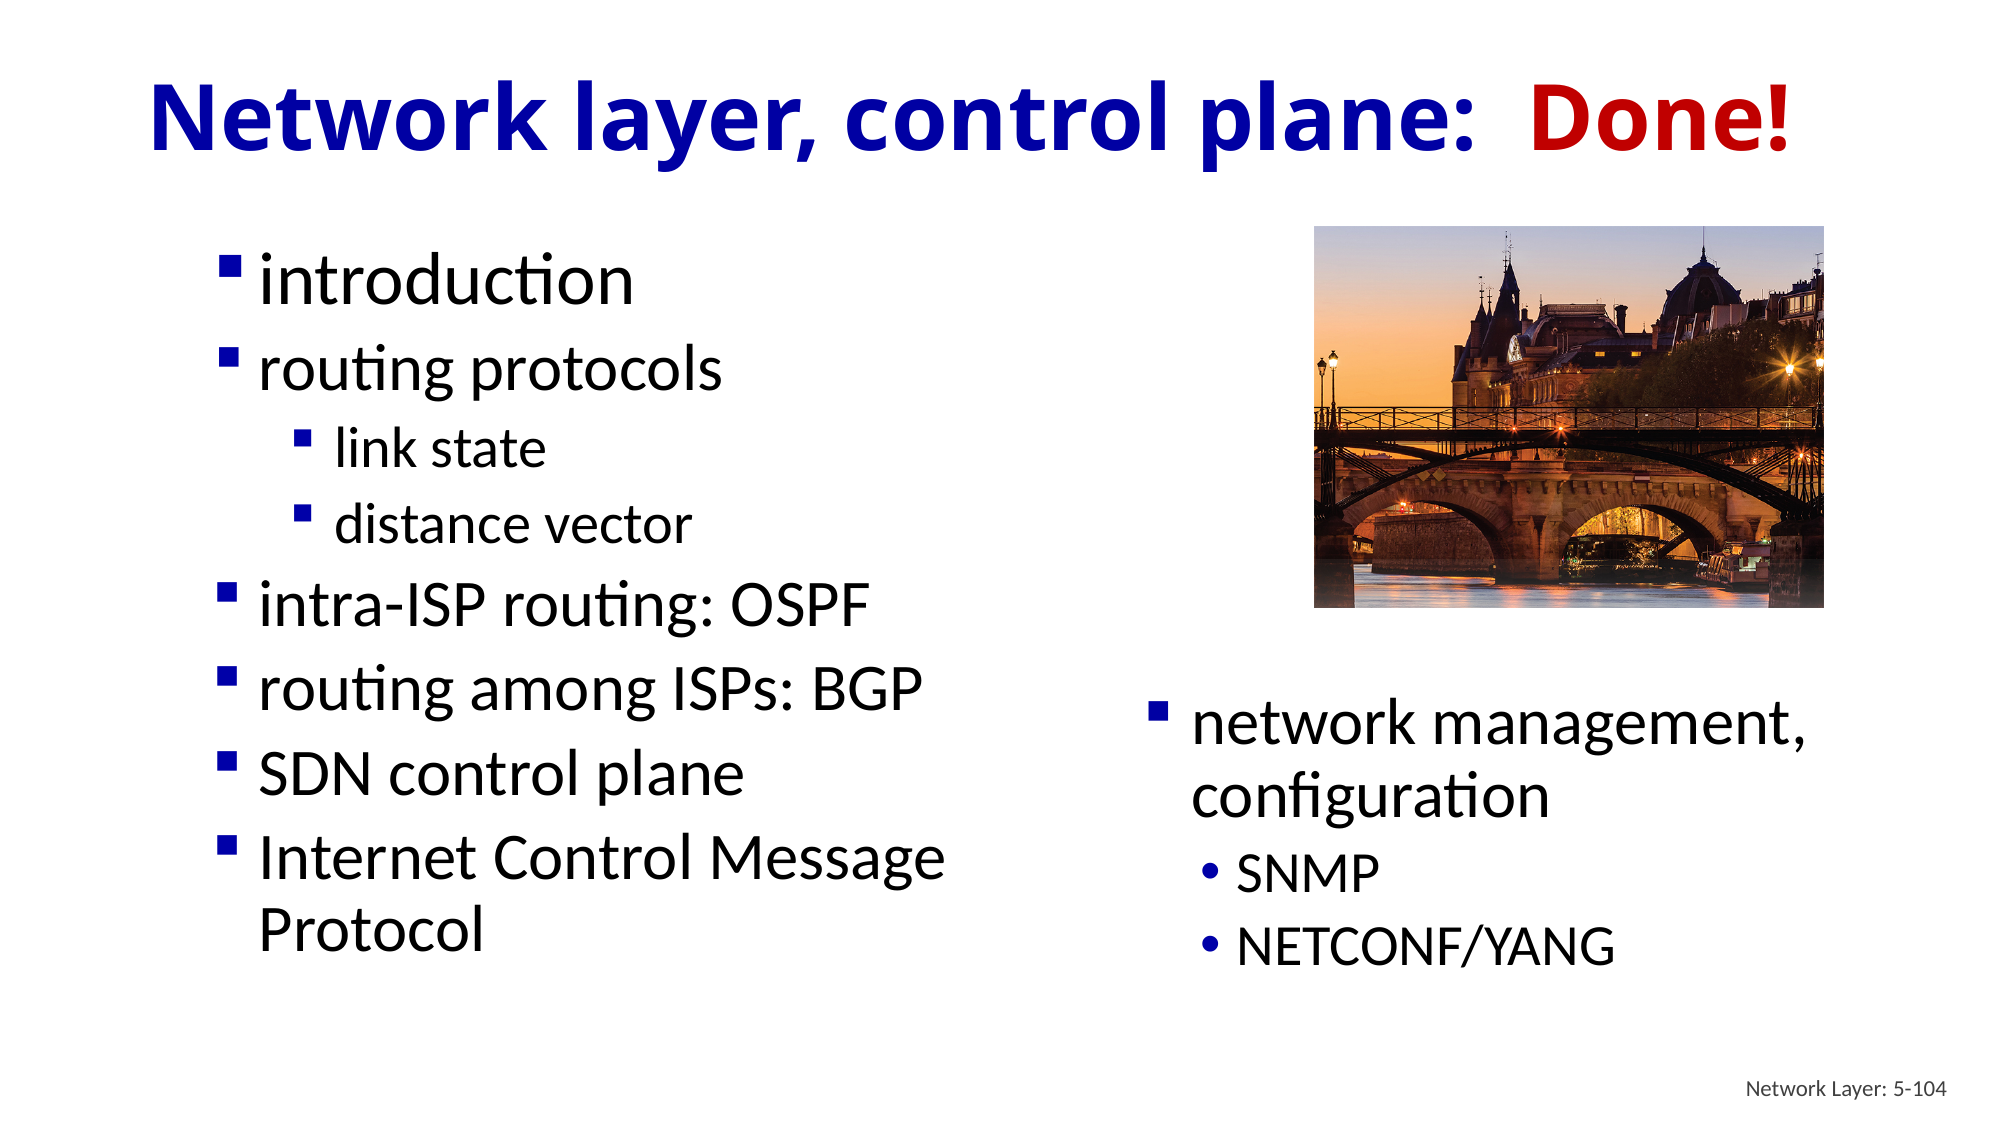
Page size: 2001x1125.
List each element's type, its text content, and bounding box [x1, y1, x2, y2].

title Network layer, control plane: Done! [131, 47, 1856, 195]
text_box network management, configuration SNMP NETCONF/YANG [1111, 679, 1941, 998]
text_box introduction routing protocols link state distance vector intra-ISP routing: OSPF routing among ISPs: BGP SDN control plane Internet Control Message Protocol [196, 232, 1111, 1059]
picture [1314, 226, 1824, 608]
slide_number Network Layer: 5- [1512, 1056, 1963, 1117]
